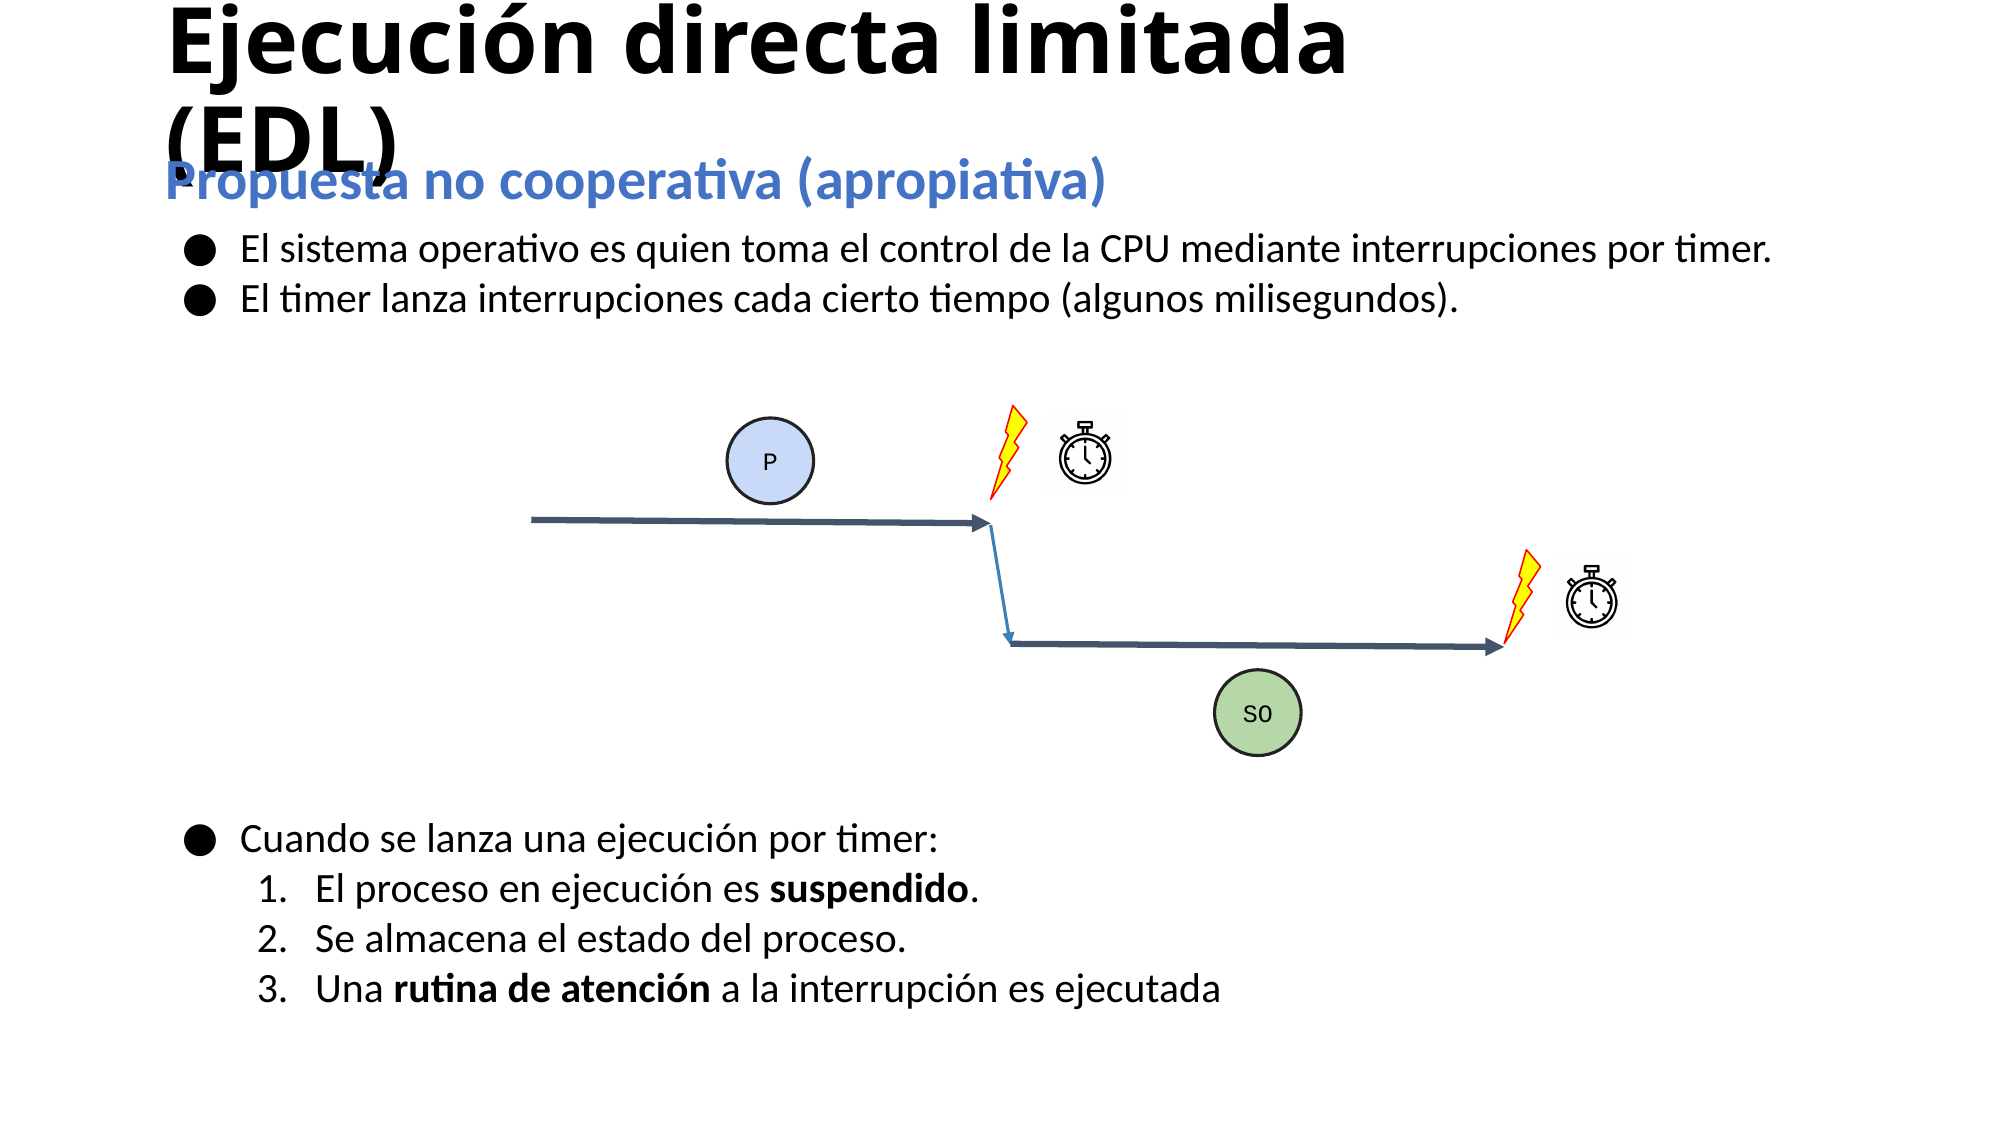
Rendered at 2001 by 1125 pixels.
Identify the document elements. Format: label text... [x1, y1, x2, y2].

list Propuesta no cooperativa (apropiativa) El sistema operativo es quien toma el control de la CPU mediante interrupciones por timer. El timer lanza interrupciones cada cierto tiempo (algunos milisegundos). Cuando se lanza una ejecución por timer: El proceso en ejecución es suspendido. Se almacena el estado del proceso. Una rutina de atención a la interrupción es ejecutada [150, 133, 1879, 1073]
title Ejecución directa limitada (EDL) [150, 15, 1513, 133]
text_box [531, 405, 1631, 756]
